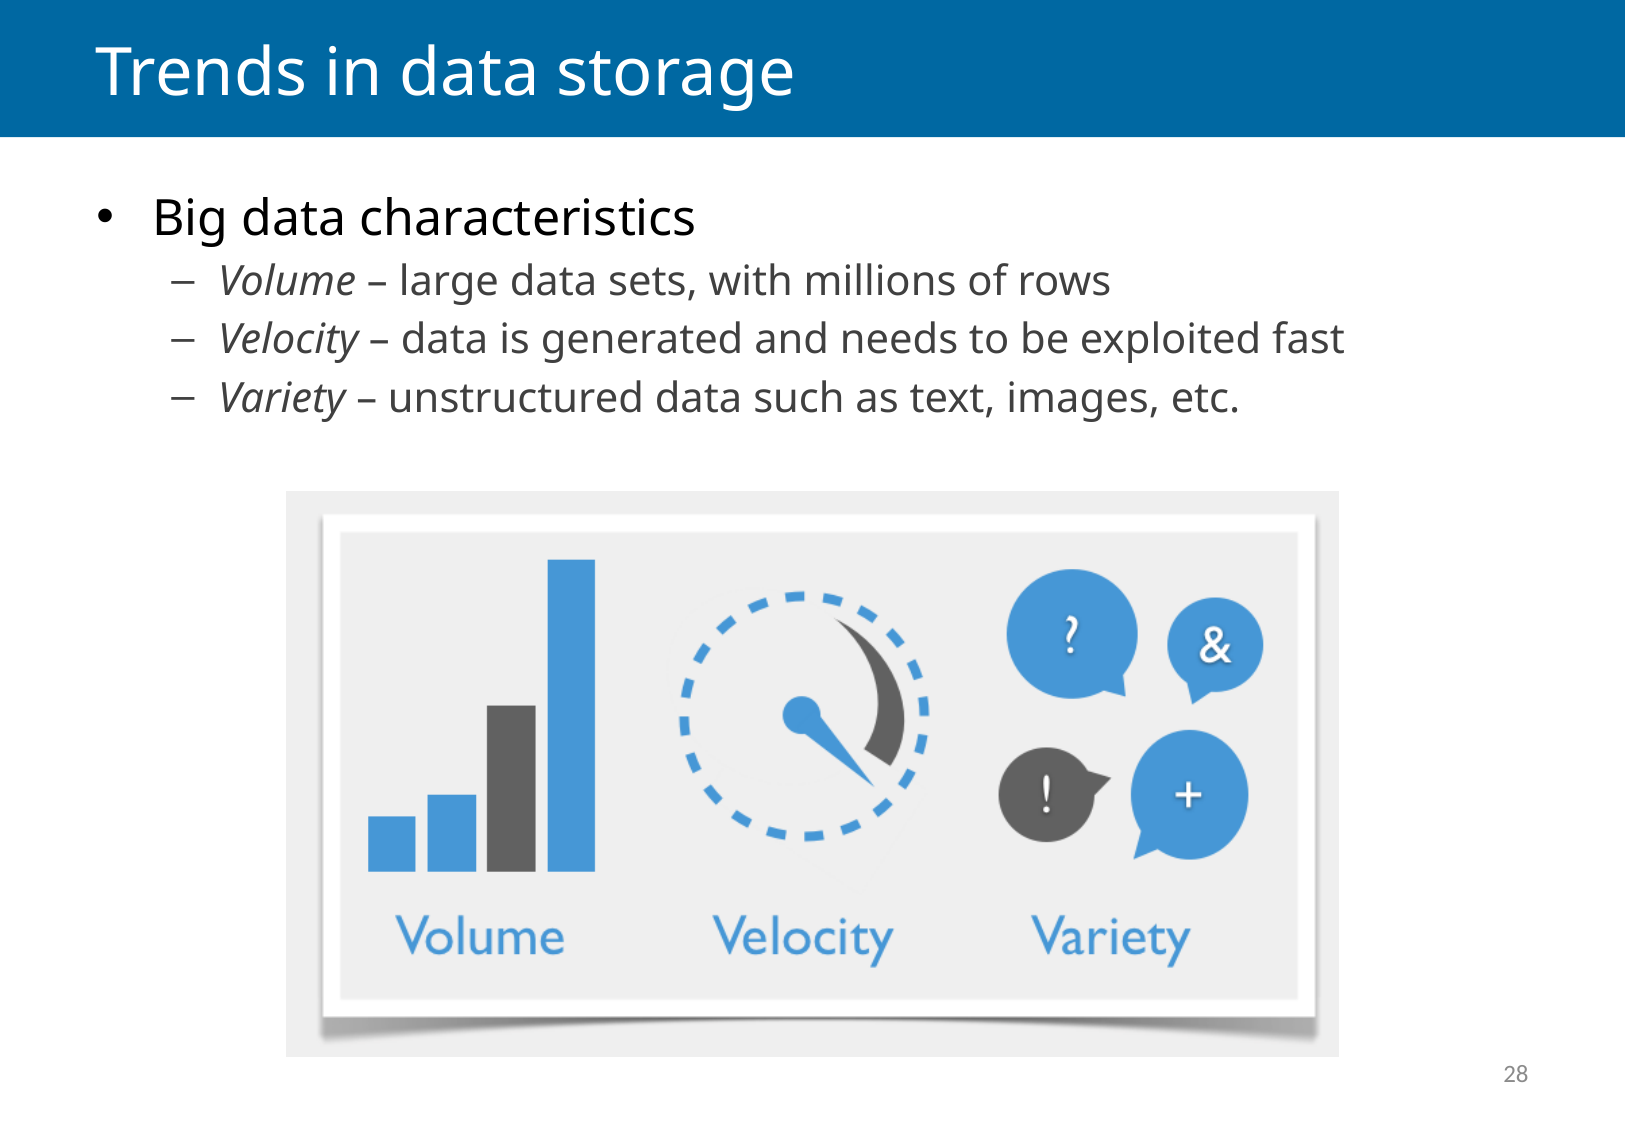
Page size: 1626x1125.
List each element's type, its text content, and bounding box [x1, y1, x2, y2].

list Big data characteristics Volume – large data sets, with millions of rows Velocity – data is generated and needs to be exploited fast Variety – unstructured data such as text, images, etc. [81, 160, 1544, 1005]
slide_number 28 [1164, 1042, 1544, 1103]
picture [286, 491, 1339, 1057]
title Trends in data storage [80, 0, 1543, 138]
